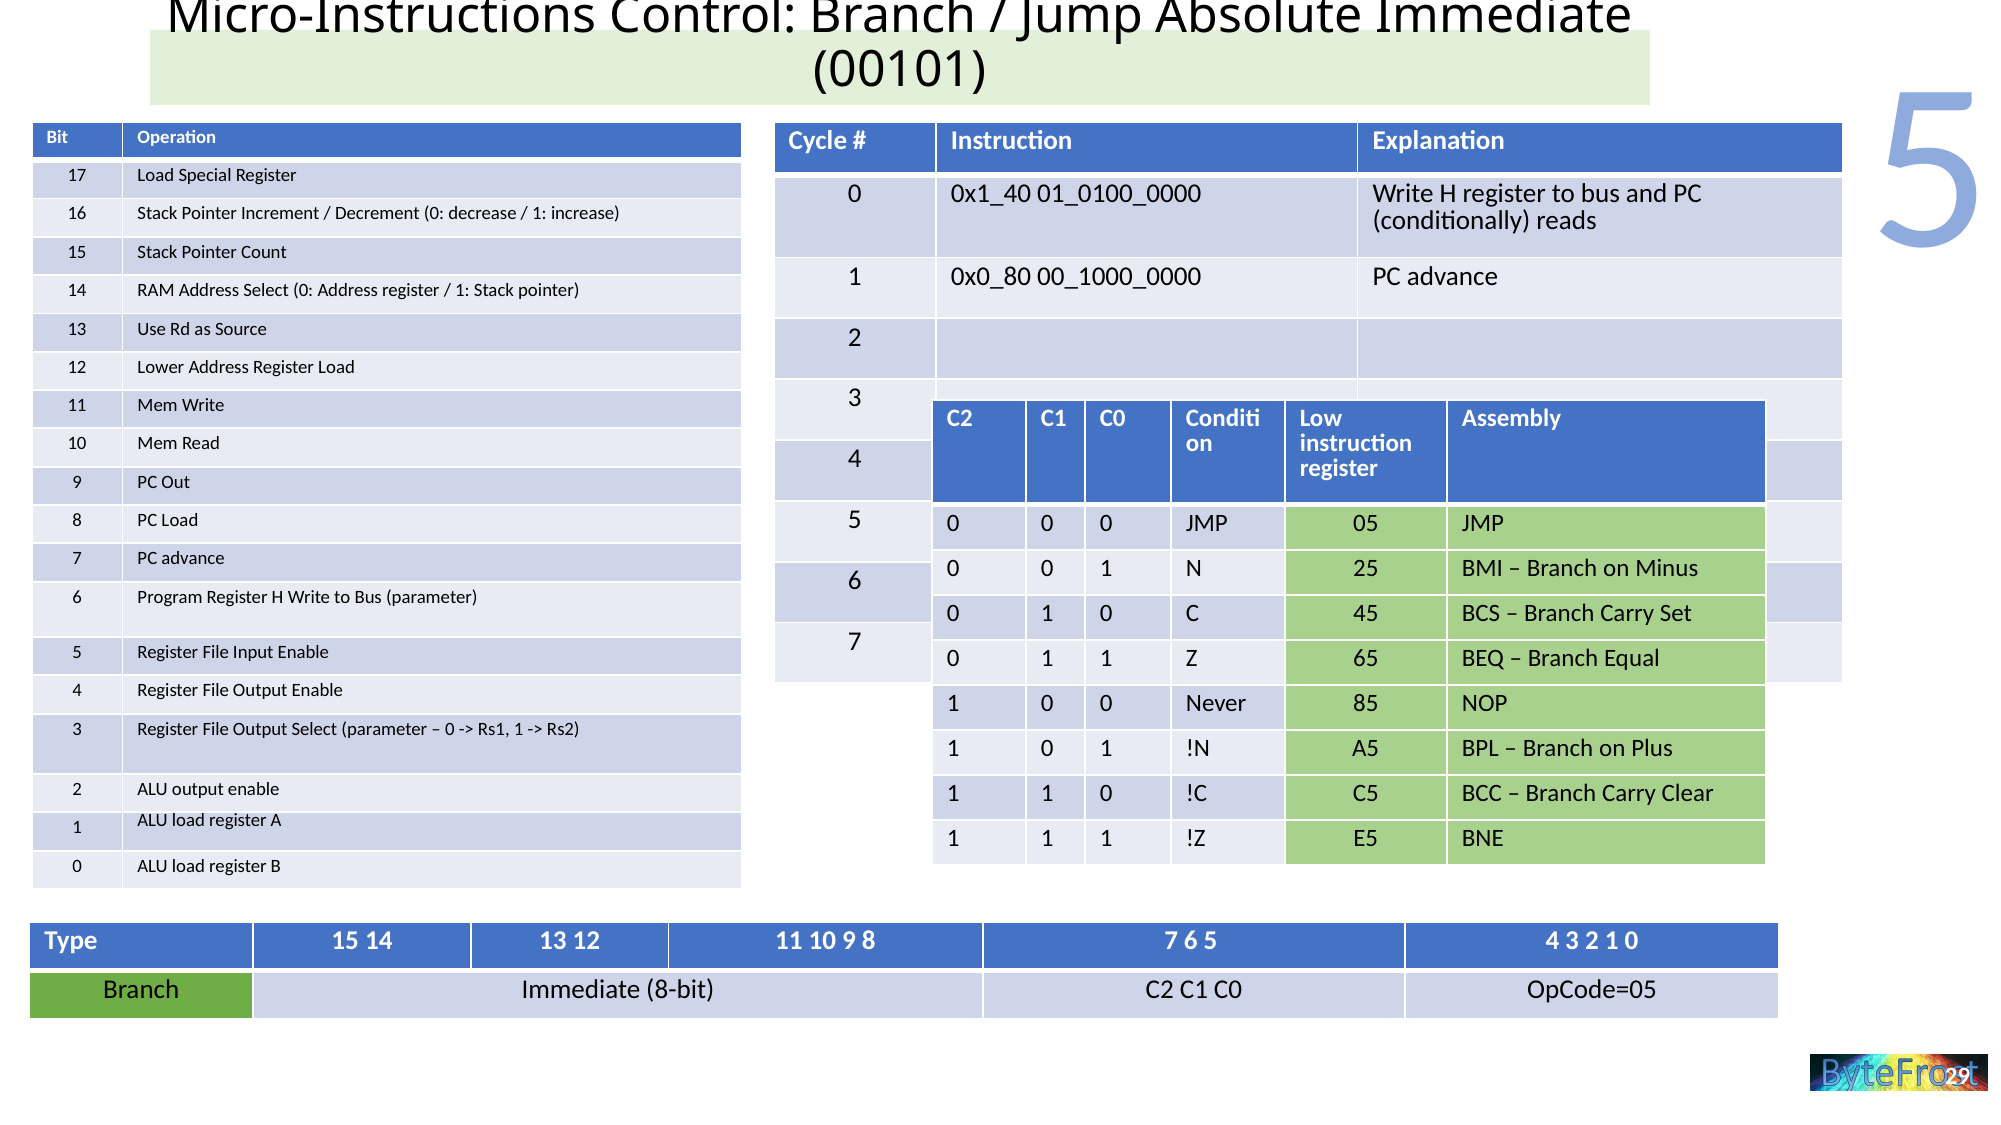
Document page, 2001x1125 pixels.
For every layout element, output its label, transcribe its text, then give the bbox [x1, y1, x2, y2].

table_cell 0 [1027, 731, 1084, 774]
table_header 11 10 9 8 [669, 923, 982, 968]
table_cell 1 [1086, 551, 1170, 594]
table_cell 8 [33, 506, 122, 542]
table_cell 9 [33, 468, 122, 504]
table_cell PC advance [1358, 258, 1842, 317]
table_cell 65 [1286, 641, 1446, 684]
table_cell 3 [775, 380, 935, 439]
table_cell 7 [33, 544, 122, 581]
table_cell C2 C1 C0 [984, 973, 1404, 1018]
table_cell 1 [1027, 641, 1084, 684]
table_header 7 6 5 [984, 923, 1404, 968]
table_header Type [30, 923, 252, 968]
table_cell 0x0_80 00_1000_0000 [937, 258, 1357, 317]
table_cell 3 [33, 715, 122, 773]
table_cell !N [1172, 731, 1284, 774]
table_cell Register File Input Enable [123, 638, 741, 674]
table_cell 4 [775, 441, 931, 500]
table_cell 45 [1286, 596, 1446, 639]
table_cell BCC – Branch Carry Clear [1448, 776, 1765, 819]
table_cell 0 [1086, 776, 1170, 819]
table_cell 2 [775, 319, 935, 378]
table_cell Z [1172, 641, 1284, 684]
text_box 5 [1855, 0, 2000, 303]
table_cell 0 [1086, 596, 1170, 639]
table_cell Immediate (8-bit) [254, 973, 982, 1018]
table_cell 1 [1086, 731, 1170, 774]
table_cell E5 [1286, 821, 1446, 864]
table_cell PC Out [123, 468, 741, 504]
table_cell 1 [775, 258, 935, 317]
table_cell 0x1_40 01_0100_0000 [937, 178, 1357, 257]
table_cell PC advance [123, 544, 741, 581]
table_cell 1 [1027, 776, 1084, 819]
table_cell 7 [775, 623, 931, 682]
table_cell 0 [1027, 686, 1084, 729]
table_header 13 12 [472, 923, 668, 968]
table_cell OpCode=05 [1406, 973, 1778, 1018]
table_cell [937, 319, 1357, 378]
table_cell 05 [1286, 507, 1446, 549]
table_cell Mem Write [123, 391, 741, 427]
table_cell A5 [1286, 731, 1446, 774]
table_cell 10 [33, 429, 122, 466]
table_cell BPL – Branch on Plus [1448, 731, 1765, 774]
table_header Bit [33, 123, 122, 157]
table_cell 14 [33, 276, 122, 313]
table_cell BNE [1448, 821, 1765, 864]
table_cell 25 [1286, 551, 1446, 594]
table_cell Stack Pointer Increment / Decrement (0: decrease / 1: increase) [123, 199, 741, 236]
table_cell 0 [933, 507, 1025, 549]
table_header Condition [1172, 401, 1284, 502]
table_cell [1358, 380, 1842, 439]
table_cell JMP [1172, 507, 1284, 549]
table_cell 1 [33, 813, 122, 850]
table_header 4 3 2 1 0 [1406, 923, 1778, 968]
table_cell Load Special Register [123, 163, 741, 198]
table_cell 11 [33, 391, 122, 427]
table_cell ALU load register B [123, 852, 741, 888]
table_cell Branch [30, 973, 252, 1018]
picture [1810, 1054, 1988, 1091]
text_box 29 [1535, 1044, 1986, 1105]
table_cell 0 [933, 551, 1025, 594]
table_cell NOP [1448, 686, 1765, 729]
table_cell 5 [33, 638, 122, 674]
table_cell Register File Output Select (parameter – 0 -> Rs1, 1 -> Rs2) [123, 715, 741, 773]
table_cell 17 [33, 163, 122, 198]
table_cell 1 [933, 776, 1025, 819]
table_cell C [1172, 596, 1284, 639]
table_cell 1 [1027, 821, 1084, 864]
table_cell BEQ – Branch Equal [1448, 641, 1765, 684]
table_header C1 [1027, 401, 1084, 502]
table_cell RAM Address Select (0: Address register / 1: Stack pointer) [123, 276, 741, 313]
table_cell 0 [1027, 551, 1084, 594]
table_header Assembly [1448, 401, 1765, 502]
table_header C2 [933, 401, 1025, 502]
table_cell 1 [1086, 821, 1170, 864]
table_header Cycle # [775, 123, 935, 172]
table_cell Use Rd as Source [123, 314, 741, 351]
table_cell 0 [1027, 507, 1084, 549]
table_cell Mem Read [123, 429, 741, 466]
table_cell Program Register H Write to Bus (parameter) [123, 583, 741, 636]
table_cell JMP [1448, 507, 1765, 549]
table_cell 0 [775, 178, 935, 257]
table_cell [1767, 563, 1842, 622]
table_cell 15 [33, 238, 122, 274]
table_cell 0 [933, 596, 1025, 639]
table_cell BCS – Branch Carry Set [1448, 596, 1765, 639]
table_header Instruction [937, 123, 1357, 172]
table_cell 5 [775, 502, 931, 561]
table_cell !Z [1172, 821, 1284, 864]
table_cell 85 [1286, 686, 1446, 729]
table_cell 1 [1027, 596, 1084, 639]
table_cell 12 [33, 353, 122, 389]
table_cell Lower Address Register Load [123, 353, 741, 389]
table_header 15 14 [254, 923, 470, 968]
table_cell ALU output enable [123, 775, 741, 811]
table_cell C5 [1286, 776, 1446, 819]
table_cell 0 [933, 641, 1025, 684]
table_cell 1 [933, 821, 1025, 864]
table_header Operation [123, 123, 741, 157]
table_cell N [1172, 551, 1284, 594]
table_cell [1767, 502, 1842, 561]
table_cell 1 [1086, 641, 1170, 684]
table_cell !C [1172, 776, 1284, 819]
table_cell PC Load [123, 506, 741, 542]
table_cell Stack Pointer Count [123, 238, 741, 274]
table_cell [1767, 441, 1842, 500]
table_cell ALU load register A [123, 813, 741, 850]
table_cell 1 [933, 731, 1025, 774]
table_cell [1767, 623, 1842, 682]
table_cell Register File Output Enable [123, 676, 741, 713]
table_cell 1 [933, 686, 1025, 729]
table_cell Never [1172, 686, 1284, 729]
table_cell 6 [33, 583, 122, 636]
table_cell 0 [1086, 686, 1170, 729]
table_header Explanation [1358, 123, 1842, 172]
table_cell 0 [33, 852, 122, 888]
title Micro-Instructions Control: Branch / Jump Absolute Immediate (00101) [150, 29, 1650, 105]
table_header Low instruction register [1286, 401, 1446, 502]
table_cell 0 [1086, 507, 1170, 549]
table_cell [937, 380, 1357, 399]
table_cell 2 [33, 775, 122, 811]
table_cell 16 [33, 199, 122, 236]
table_cell [1358, 319, 1842, 378]
table_cell 4 [33, 676, 122, 713]
table_cell 6 [775, 563, 931, 622]
table_cell BMI – Branch on Minus [1448, 551, 1765, 594]
table_header C0 [1086, 401, 1170, 502]
table_cell 13 [33, 314, 122, 351]
table_cell Write H register to bus and PC (conditionally) reads [1358, 178, 1842, 257]
